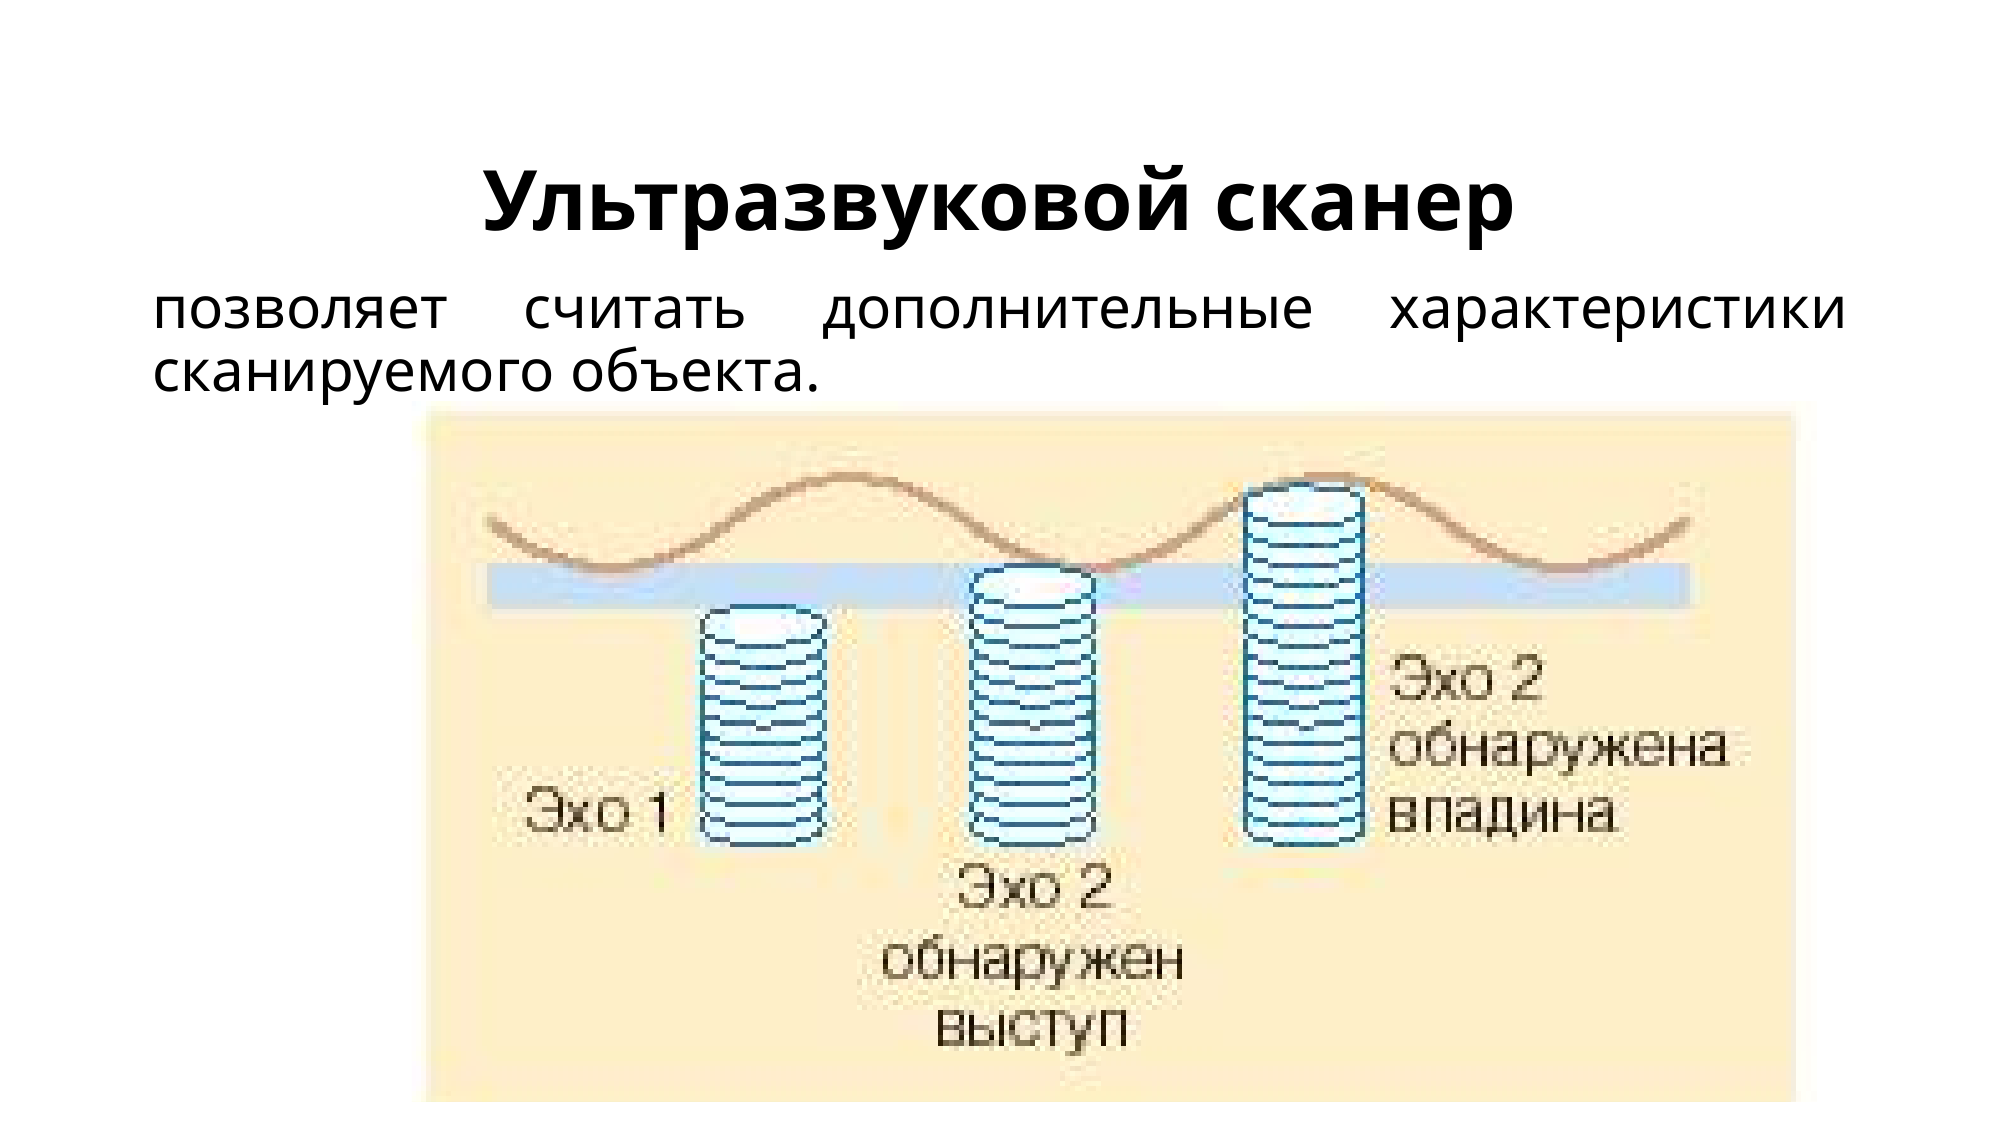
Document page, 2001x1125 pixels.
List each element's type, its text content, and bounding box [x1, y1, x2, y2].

list позволяет считать дополнительные характеристики сканируемого объекта. [137, 270, 1863, 665]
picture [411, 401, 1817, 1102]
title Ультразвуковой сканер [137, 115, 1863, 270]
